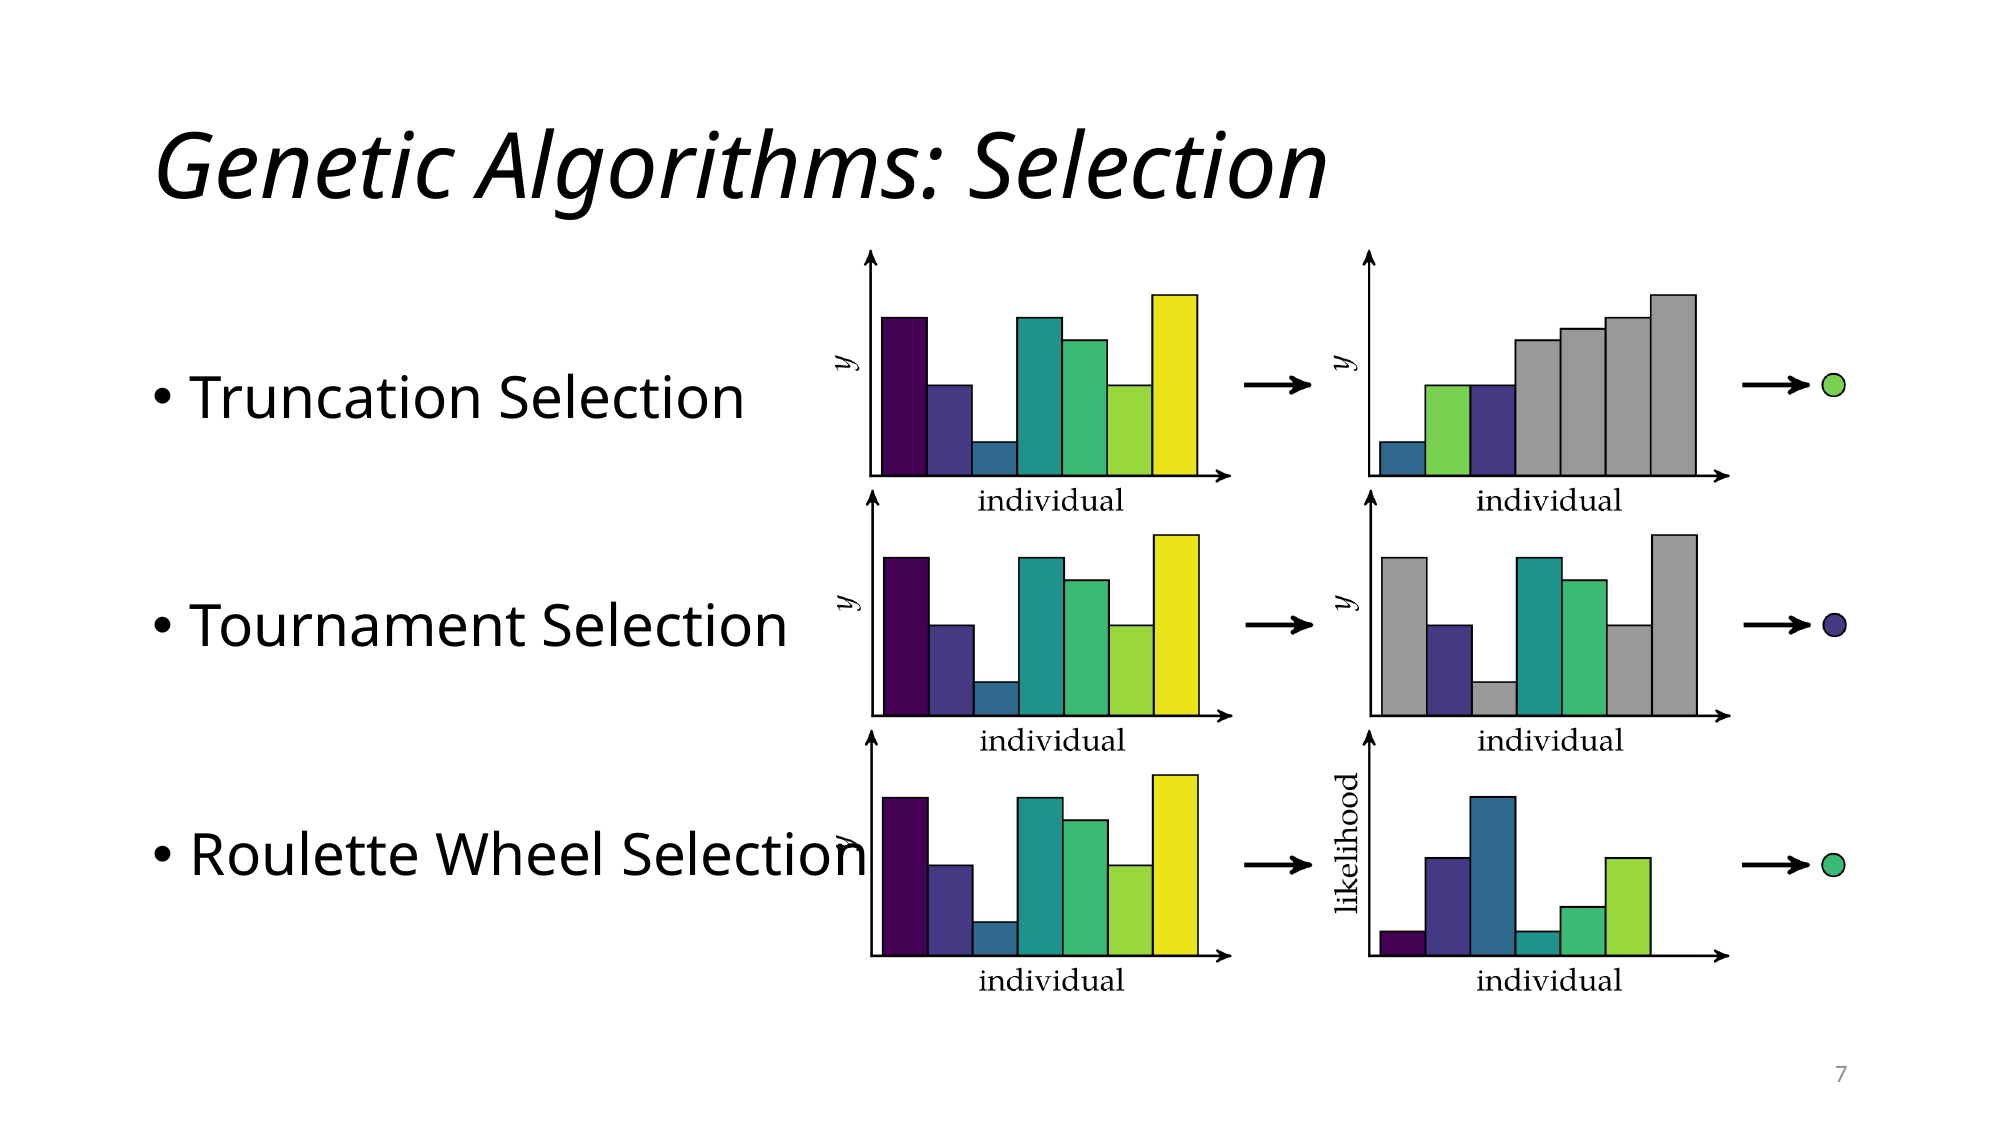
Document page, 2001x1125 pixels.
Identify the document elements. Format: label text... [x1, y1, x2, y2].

slide_number 7 [1412, 1042, 1863, 1103]
list Truncation Selection Tournament Selection Roulette Wheel Selection [137, 299, 808, 1014]
picture [806, 236, 1865, 1016]
title Genetic Algorithms: Selection [137, 59, 1863, 278]
